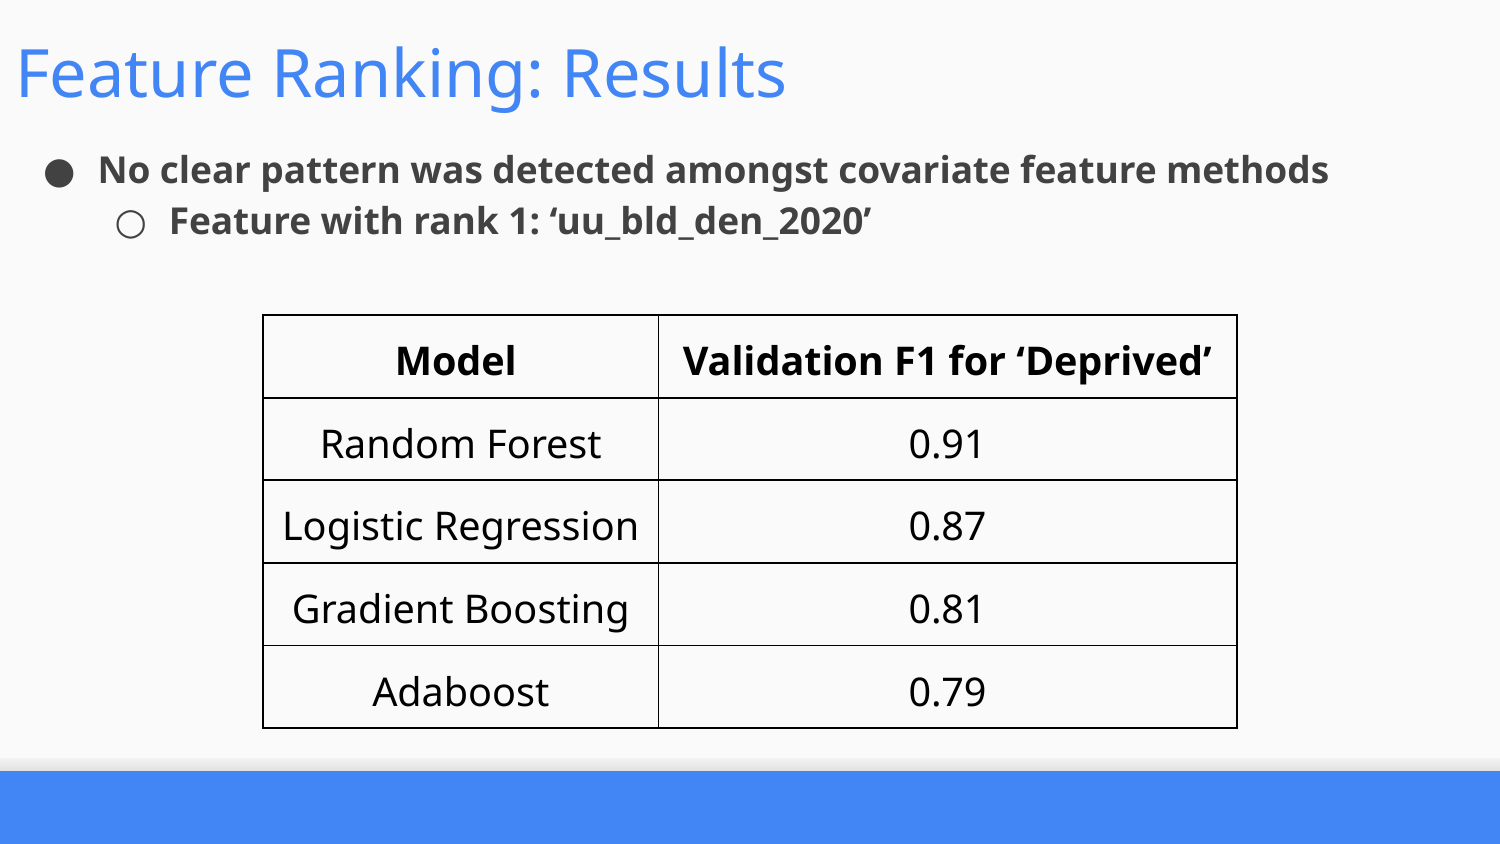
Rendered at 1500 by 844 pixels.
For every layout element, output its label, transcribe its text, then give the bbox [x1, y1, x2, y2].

table_cell Gradient Boosting [264, 564, 658, 645]
table_header Model [264, 316, 658, 397]
table_cell Random Forest [264, 399, 658, 479]
title Feature Ranking: Results [0, 0, 1349, 126]
list No clear pattern was detected amongst covariate feature methods Feature with rank 1: ‘uu_bld_den_2020’ [10, 115, 1386, 283]
table_cell 0.79 [659, 646, 1236, 727]
table_cell 0.87 [659, 481, 1236, 562]
table_header Validation F1 for ‘Deprived’ [659, 316, 1236, 397]
table_cell 0.81 [659, 564, 1236, 645]
table_cell Logistic Regression [264, 481, 658, 562]
table_cell Adaboost [264, 646, 658, 727]
table_cell 0.91 [659, 399, 1236, 479]
